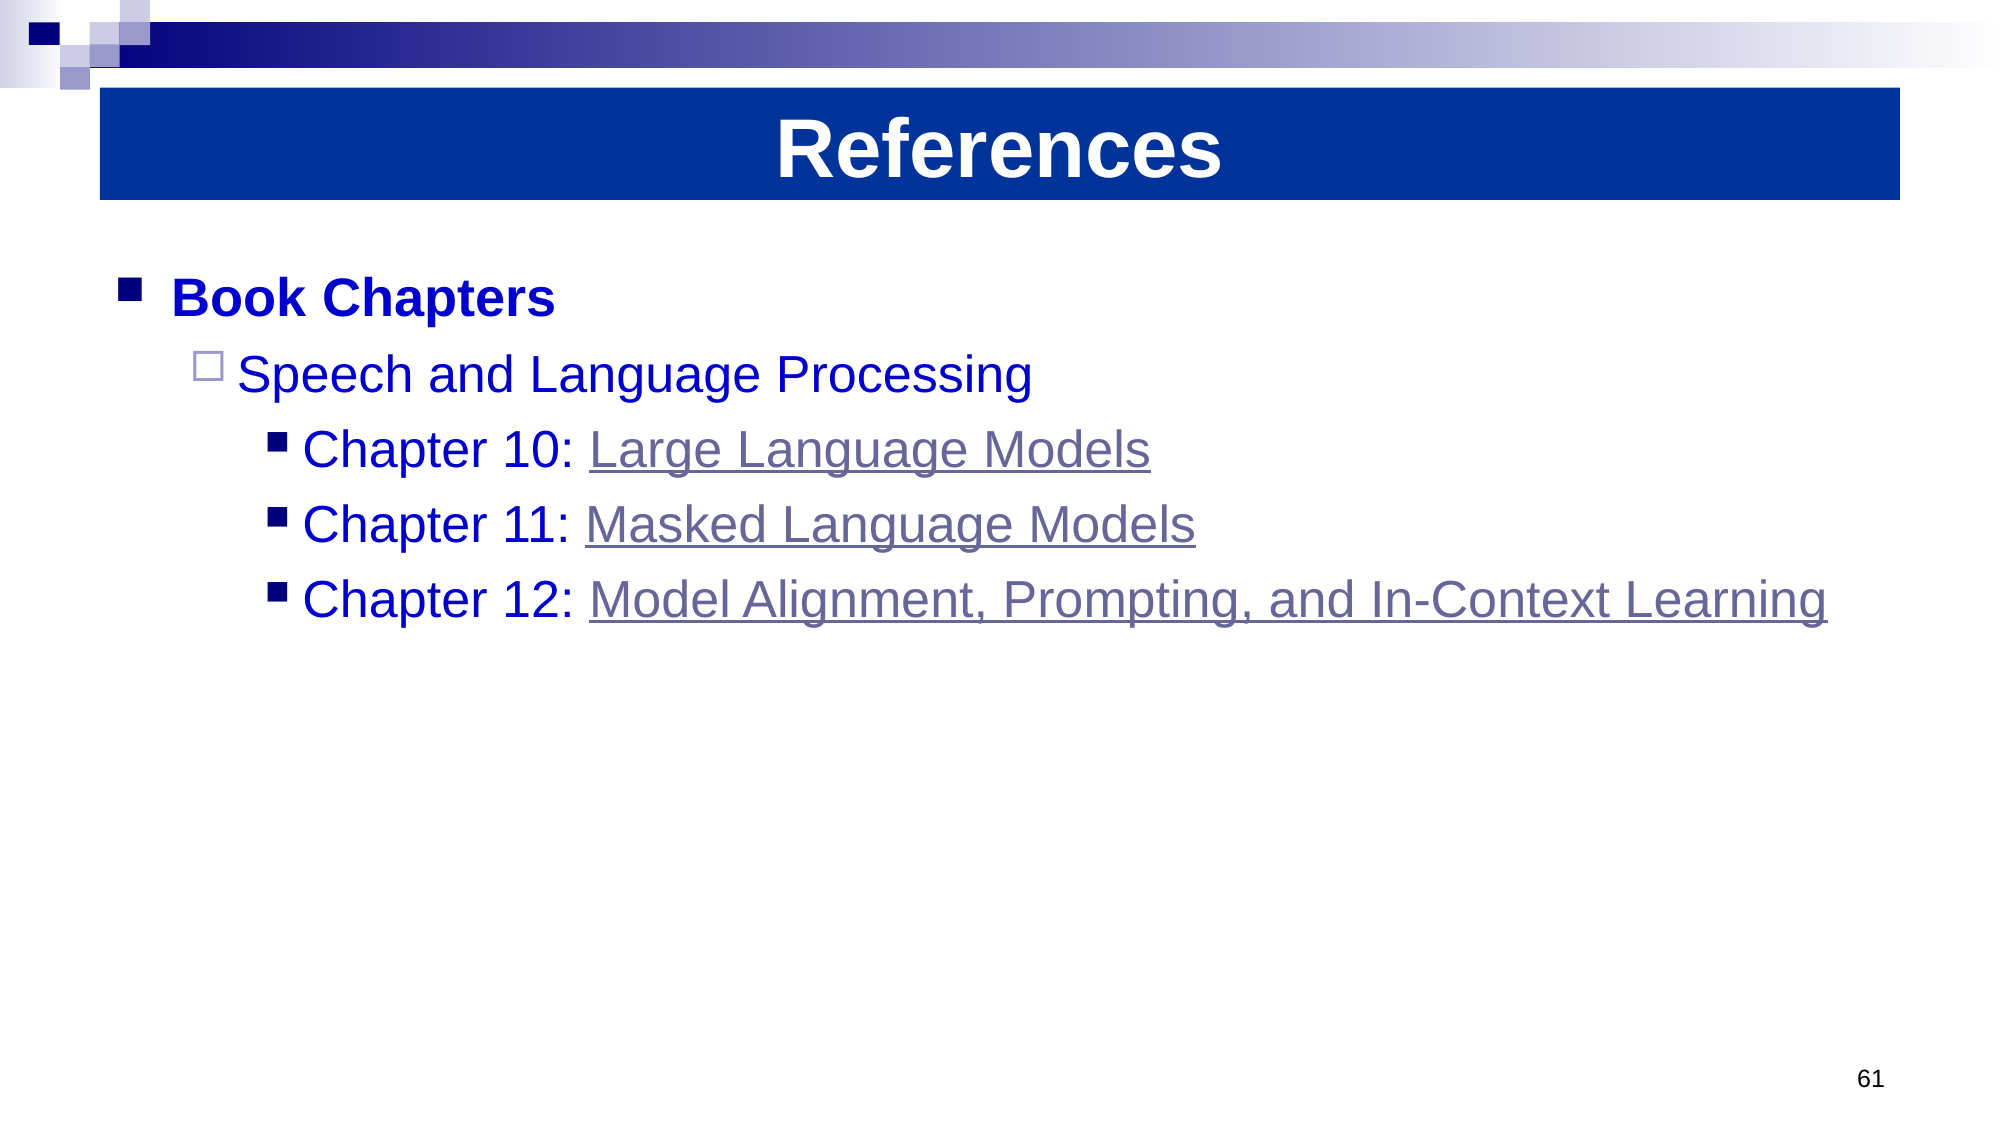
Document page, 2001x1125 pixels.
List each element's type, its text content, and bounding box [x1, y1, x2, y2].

slide_number 61 [1666, 1024, 1901, 1101]
list Book Chapters Speech and Language Processing Chapter 10: Large Language Models Chapter 11: Masked Language Models Chapter 12: Model Alignment, Prompting, and In-Context Learning [99, 254, 1900, 1055]
title References [99, 87, 1900, 200]
